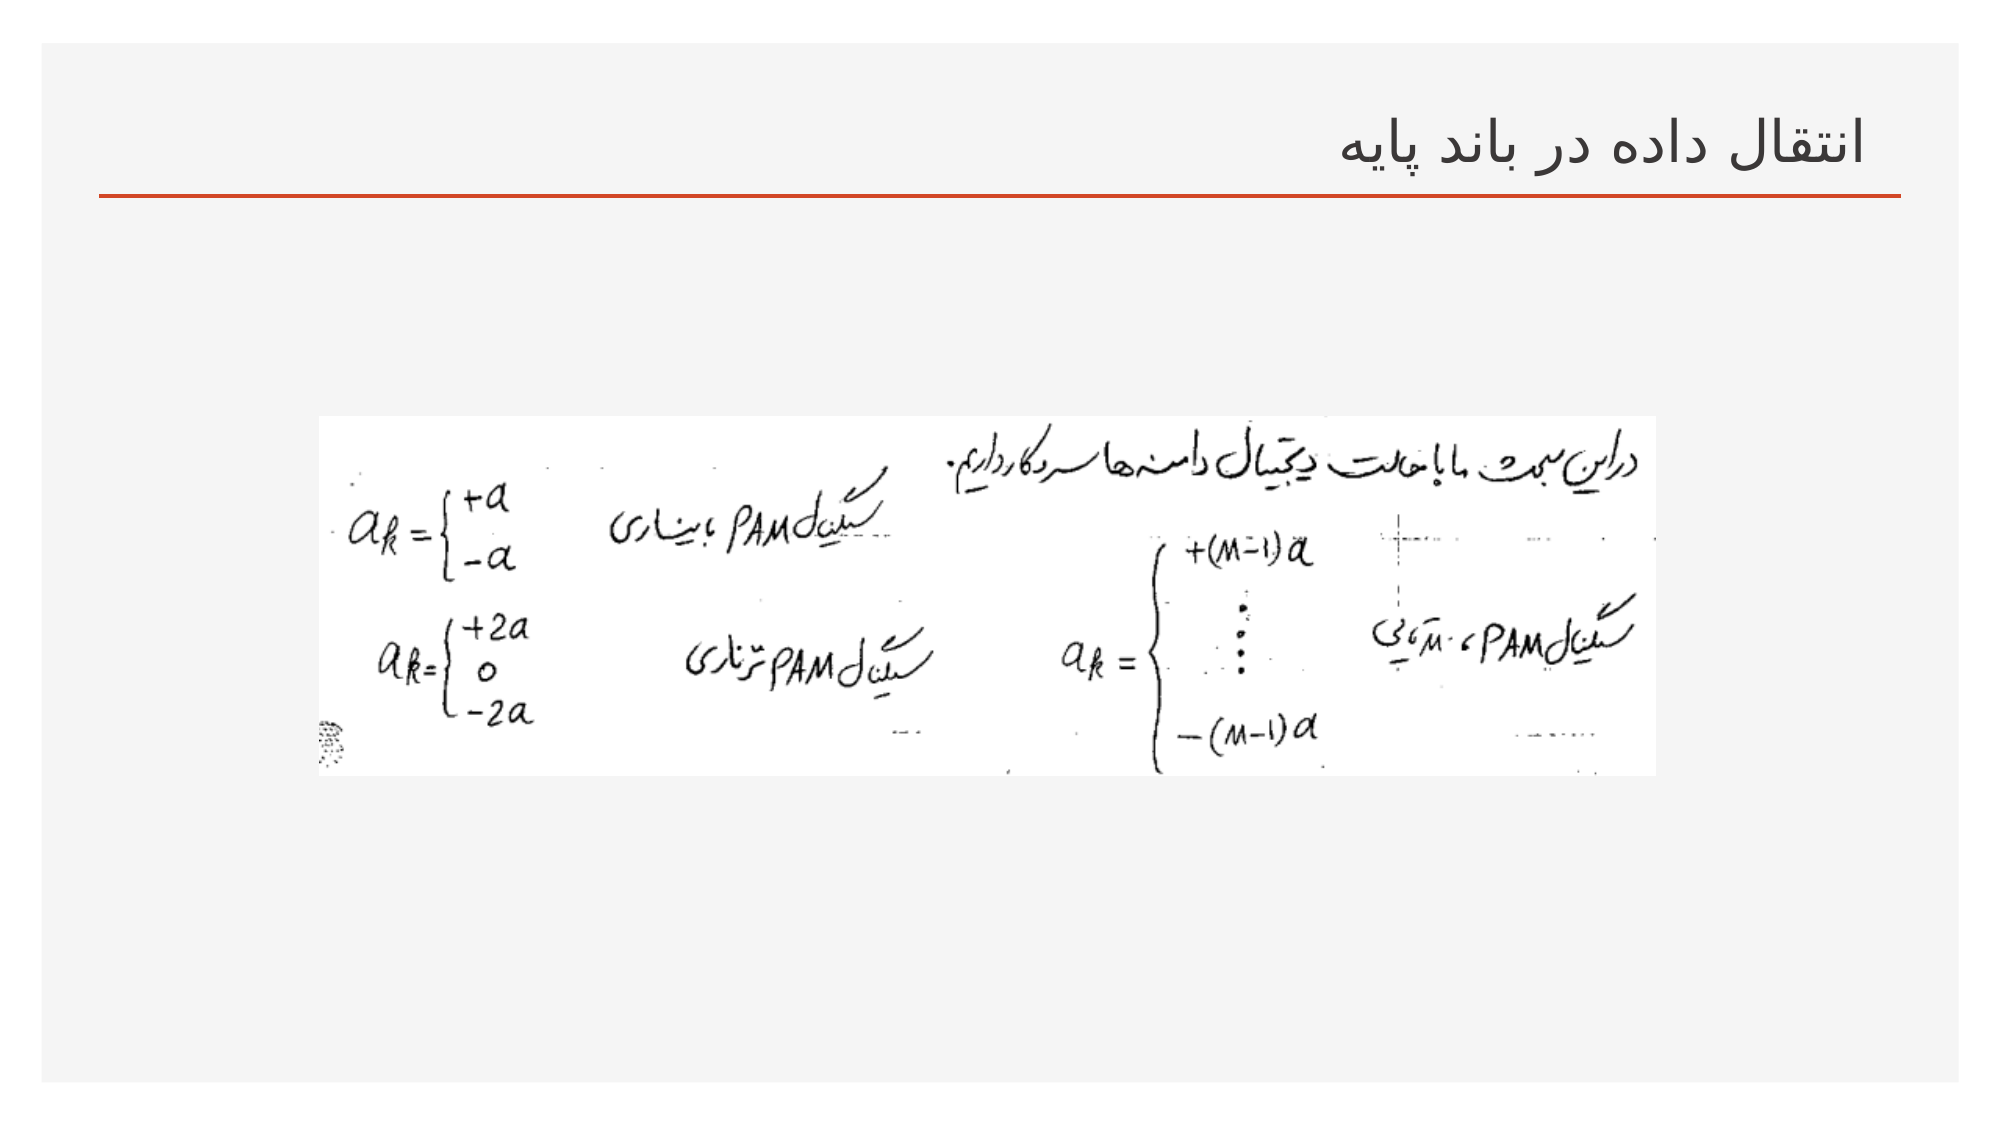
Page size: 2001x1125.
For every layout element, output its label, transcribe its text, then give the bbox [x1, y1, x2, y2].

title انتقال داده در باند پایه [754, 77, 1883, 182]
picture [319, 416, 1656, 776]
